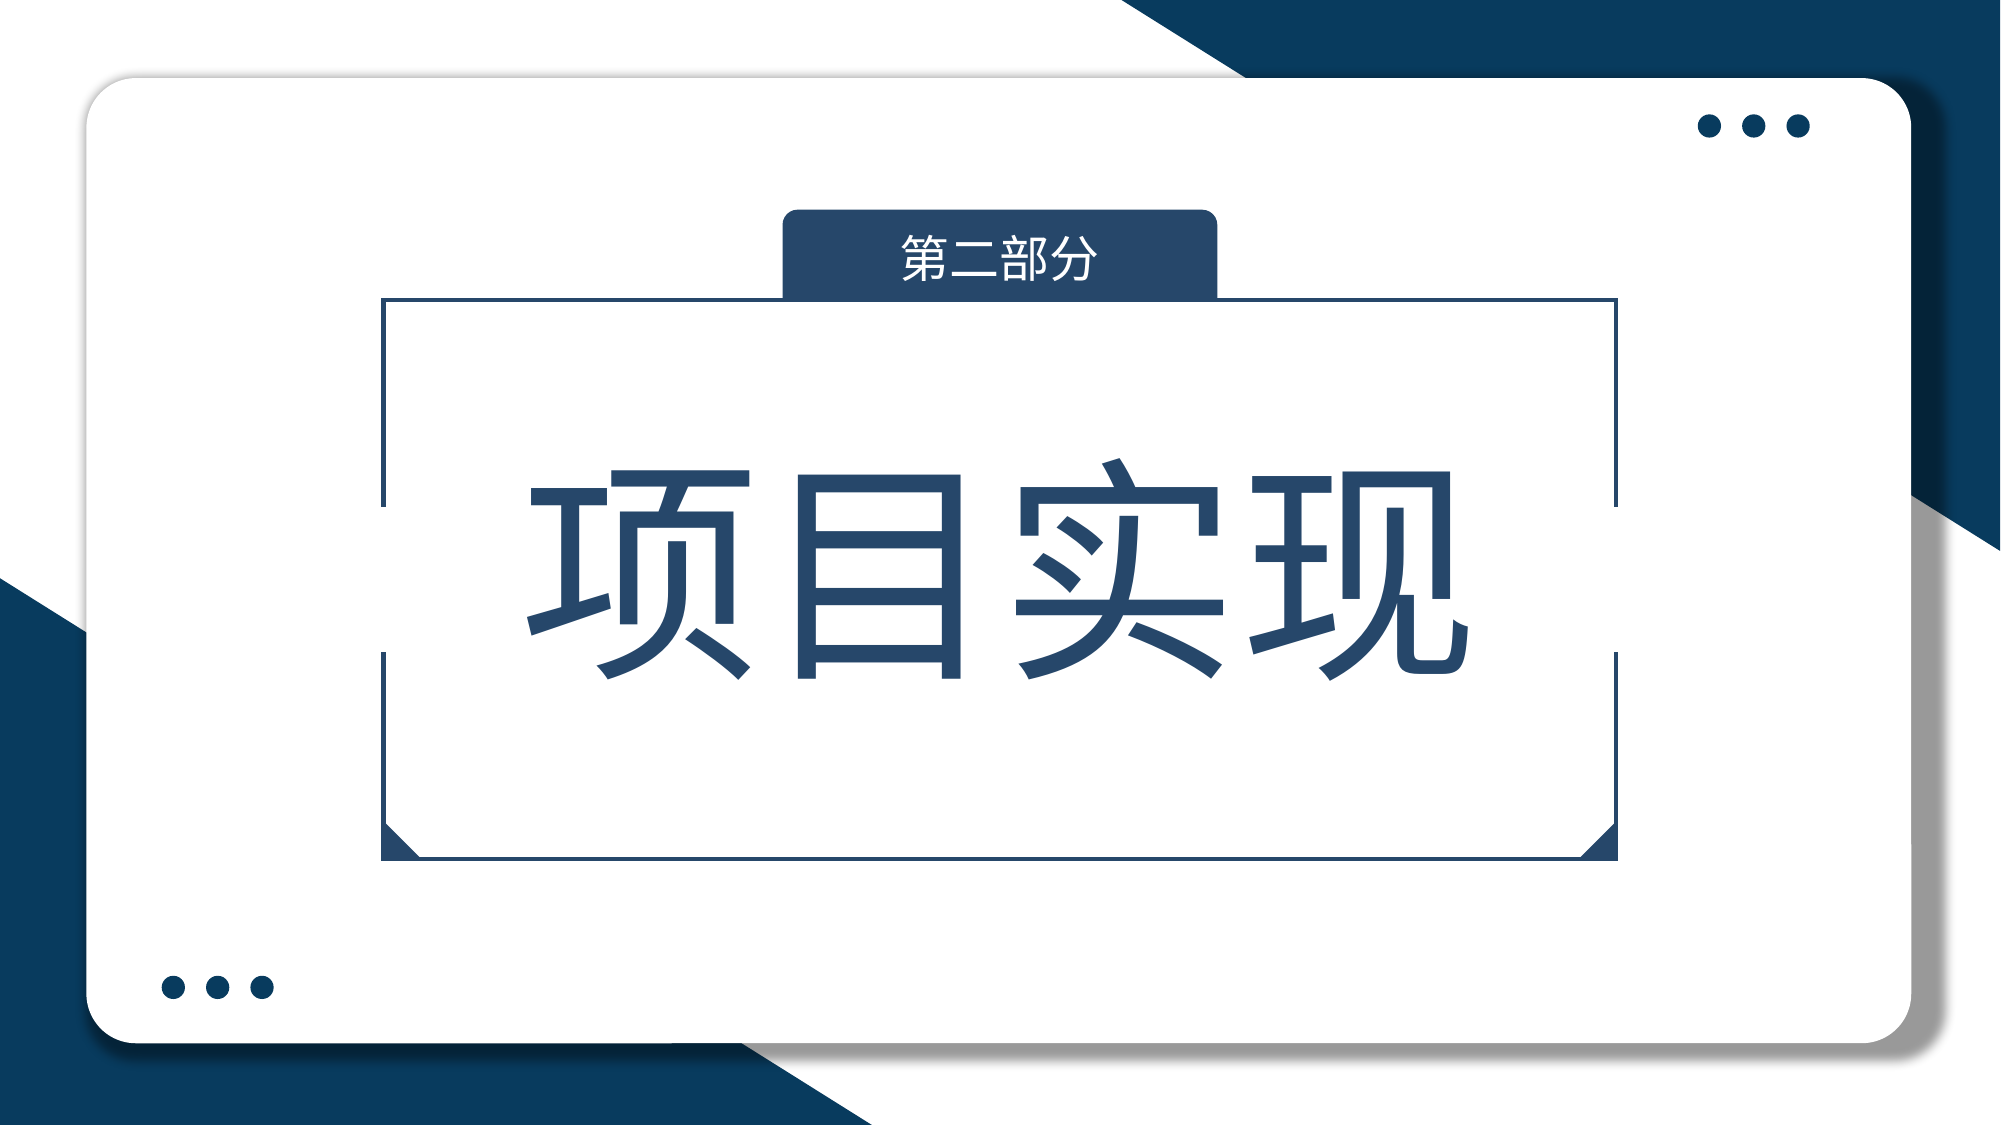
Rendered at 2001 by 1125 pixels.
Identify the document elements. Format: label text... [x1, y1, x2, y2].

text_box 项目实现 [520, 421, 1479, 710]
text_box 第二部分 [780, 207, 1219, 302]
